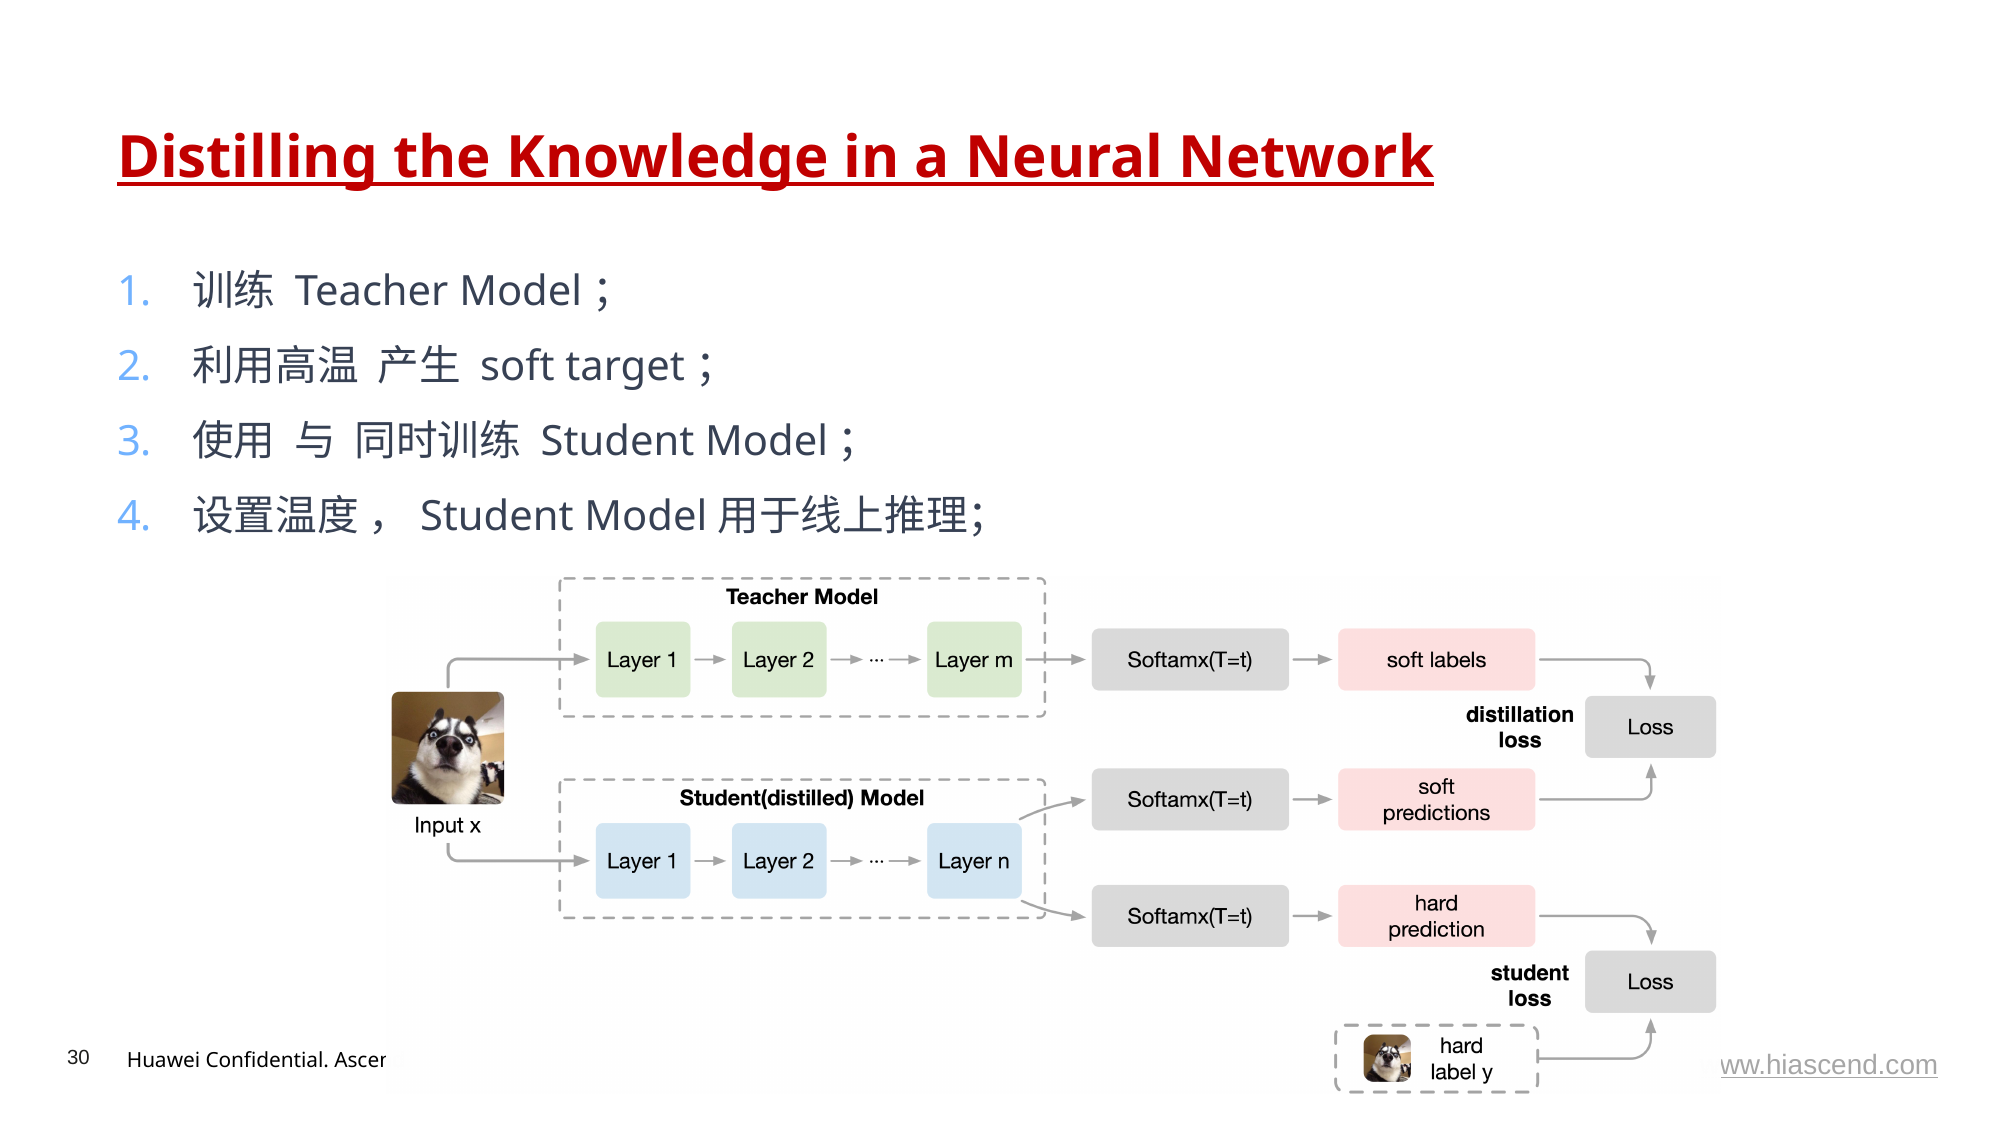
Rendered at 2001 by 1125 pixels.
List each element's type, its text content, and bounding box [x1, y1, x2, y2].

title Distilling the Knowledge in a Neural Network [102, 111, 1901, 209]
picture [385, 575, 1722, 1095]
